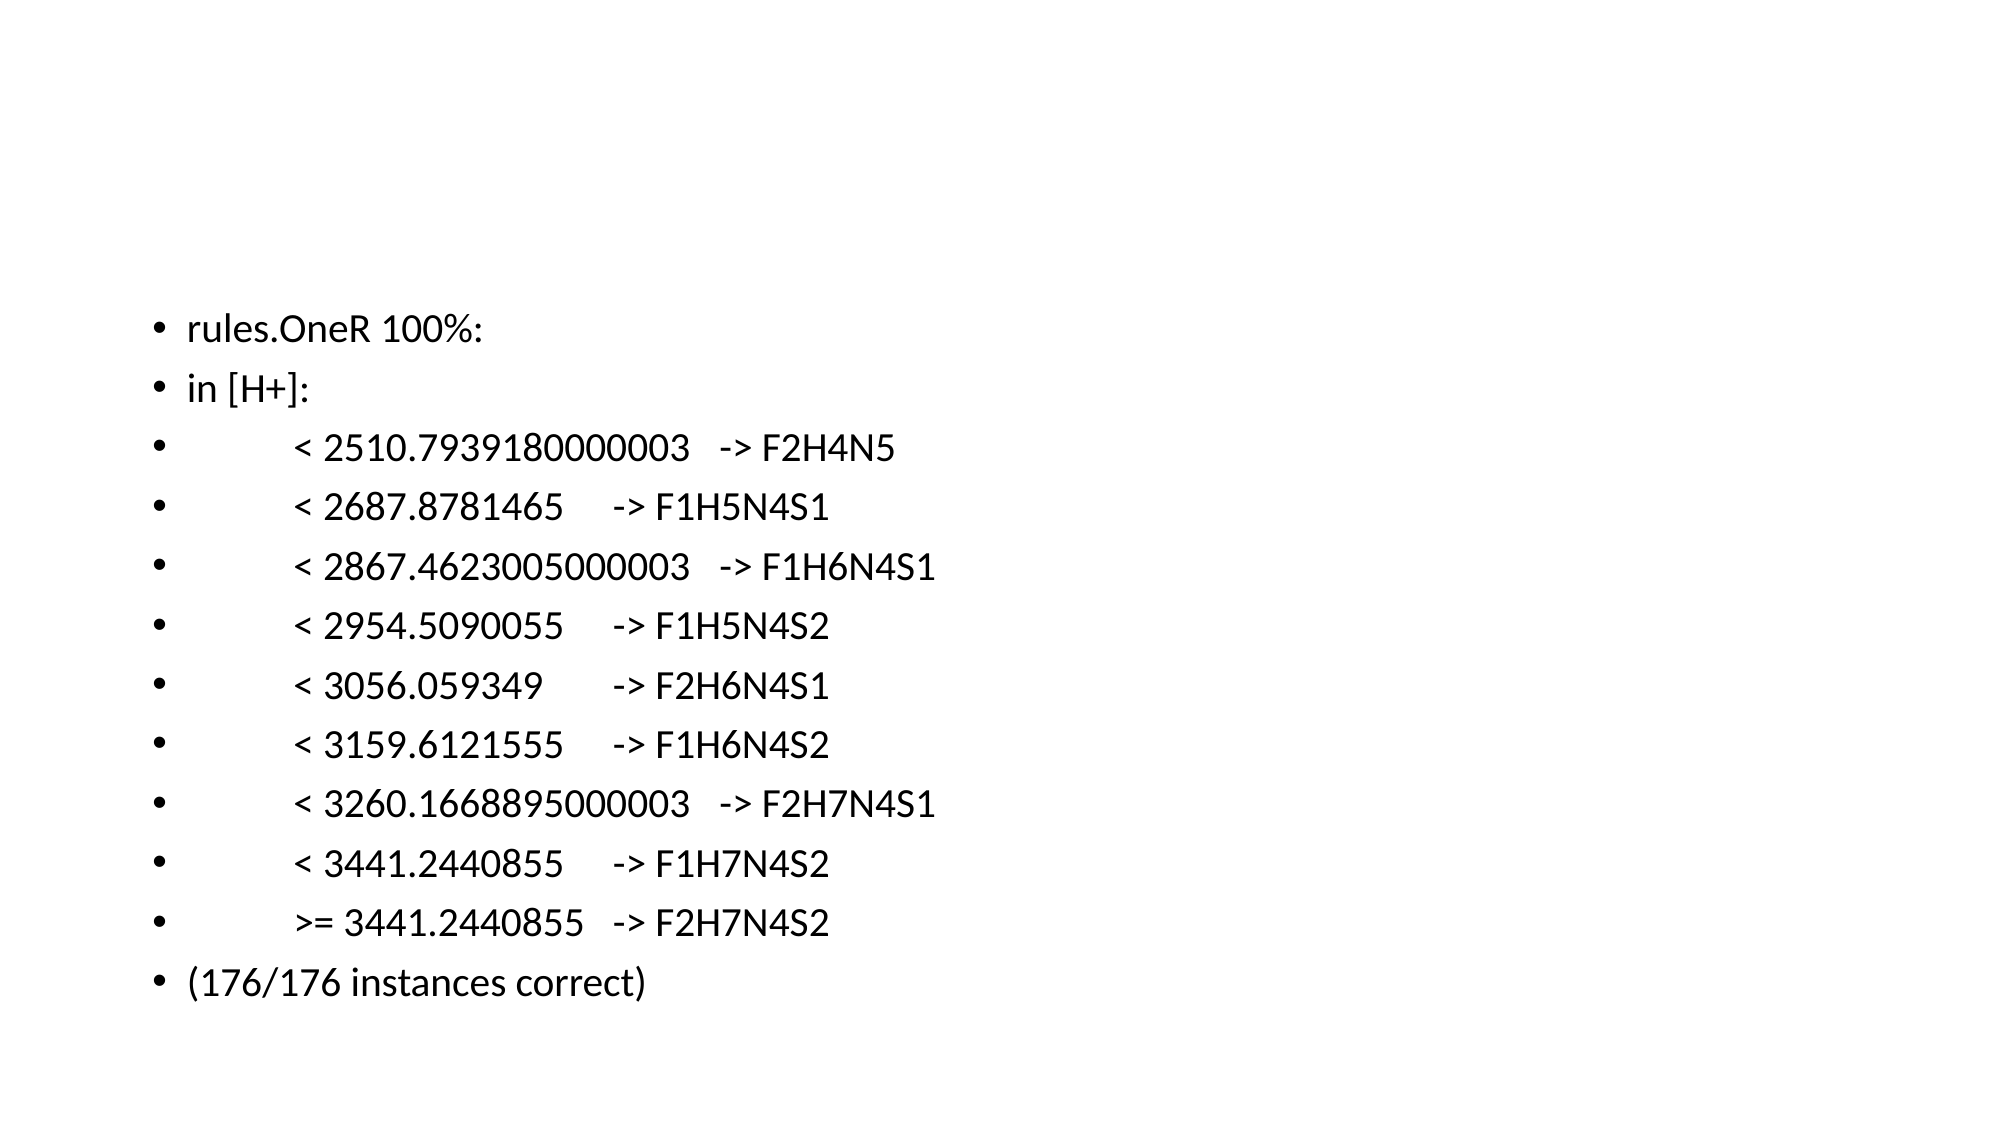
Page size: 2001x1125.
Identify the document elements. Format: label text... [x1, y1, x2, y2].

list rules.OneR 100%: in [H+]: < 2510.7939180000003 -> F2H4N5 < 2687.8781465 -> F1H5N4S1 < 2867.4623005000003 -> F1H6N4S1 < 2954.5090055 -> F1H5N4S2 < 3056.059349 -> F2H6N4S1 < 3159.6121555 -> F1H6N4S2 < 3260.1668895000003 -> F2H7N4S1 < 3441.2440855 -> F1H7N4S2 >= 3441.2440855 -> F2H7N4S2 (176/176 instances correct) [137, 299, 1863, 1014]
